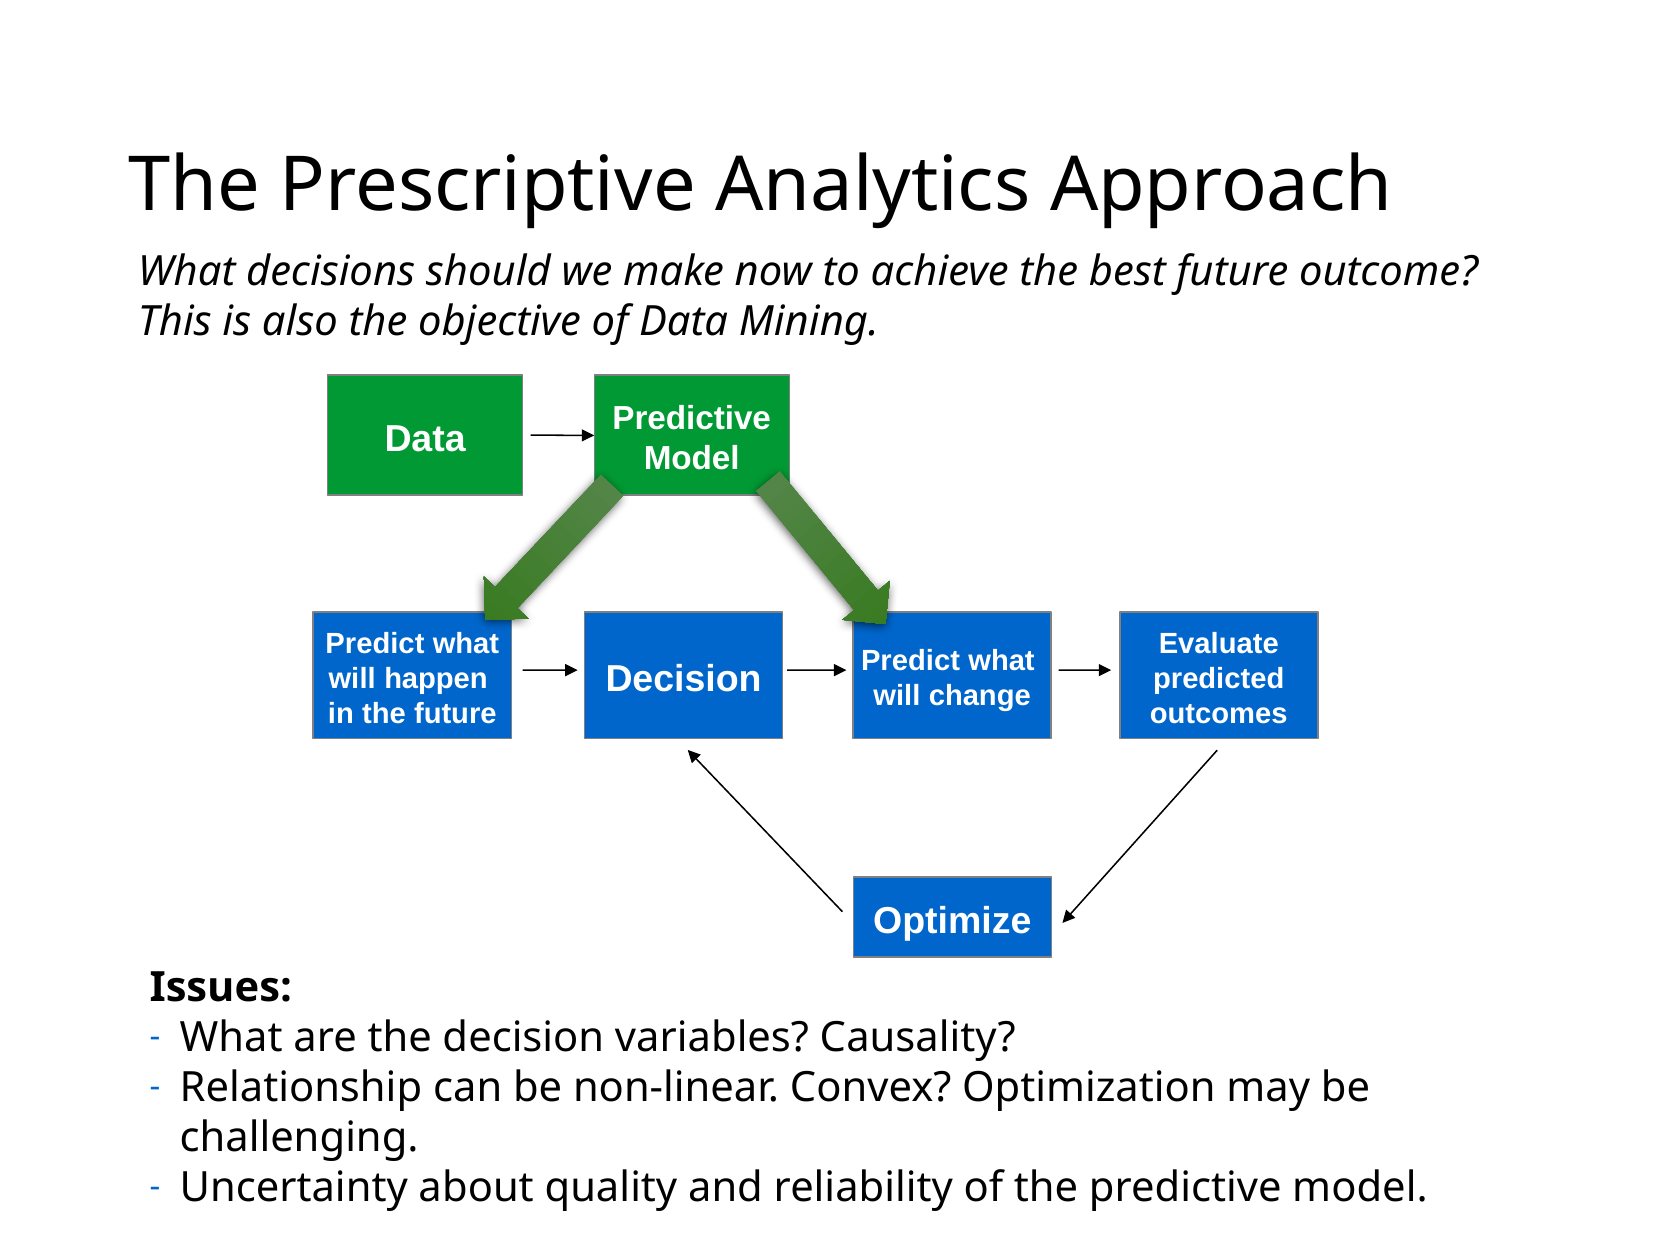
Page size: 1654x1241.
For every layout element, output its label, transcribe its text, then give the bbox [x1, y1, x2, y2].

title The Prescriptive Analytics Approach [113, 66, 1540, 306]
text_box What decisions should we make now to achieve the best future outcome? This is also the objective of Data Mining. [123, 232, 1549, 360]
text_box [530, 429, 595, 442]
text_box [756, 471, 890, 612]
text_box Issues: What are the decision variables? Causality? Relationship can be non-linear. Convex? Optimization may be challenging. Uncertainty about quality and reliability of the predictive model. [104, 948, 1620, 1241]
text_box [313, 612, 1318, 958]
text_box Predictive Model [594, 375, 790, 496]
text_box [483, 474, 624, 612]
text_box Data [327, 375, 523, 496]
